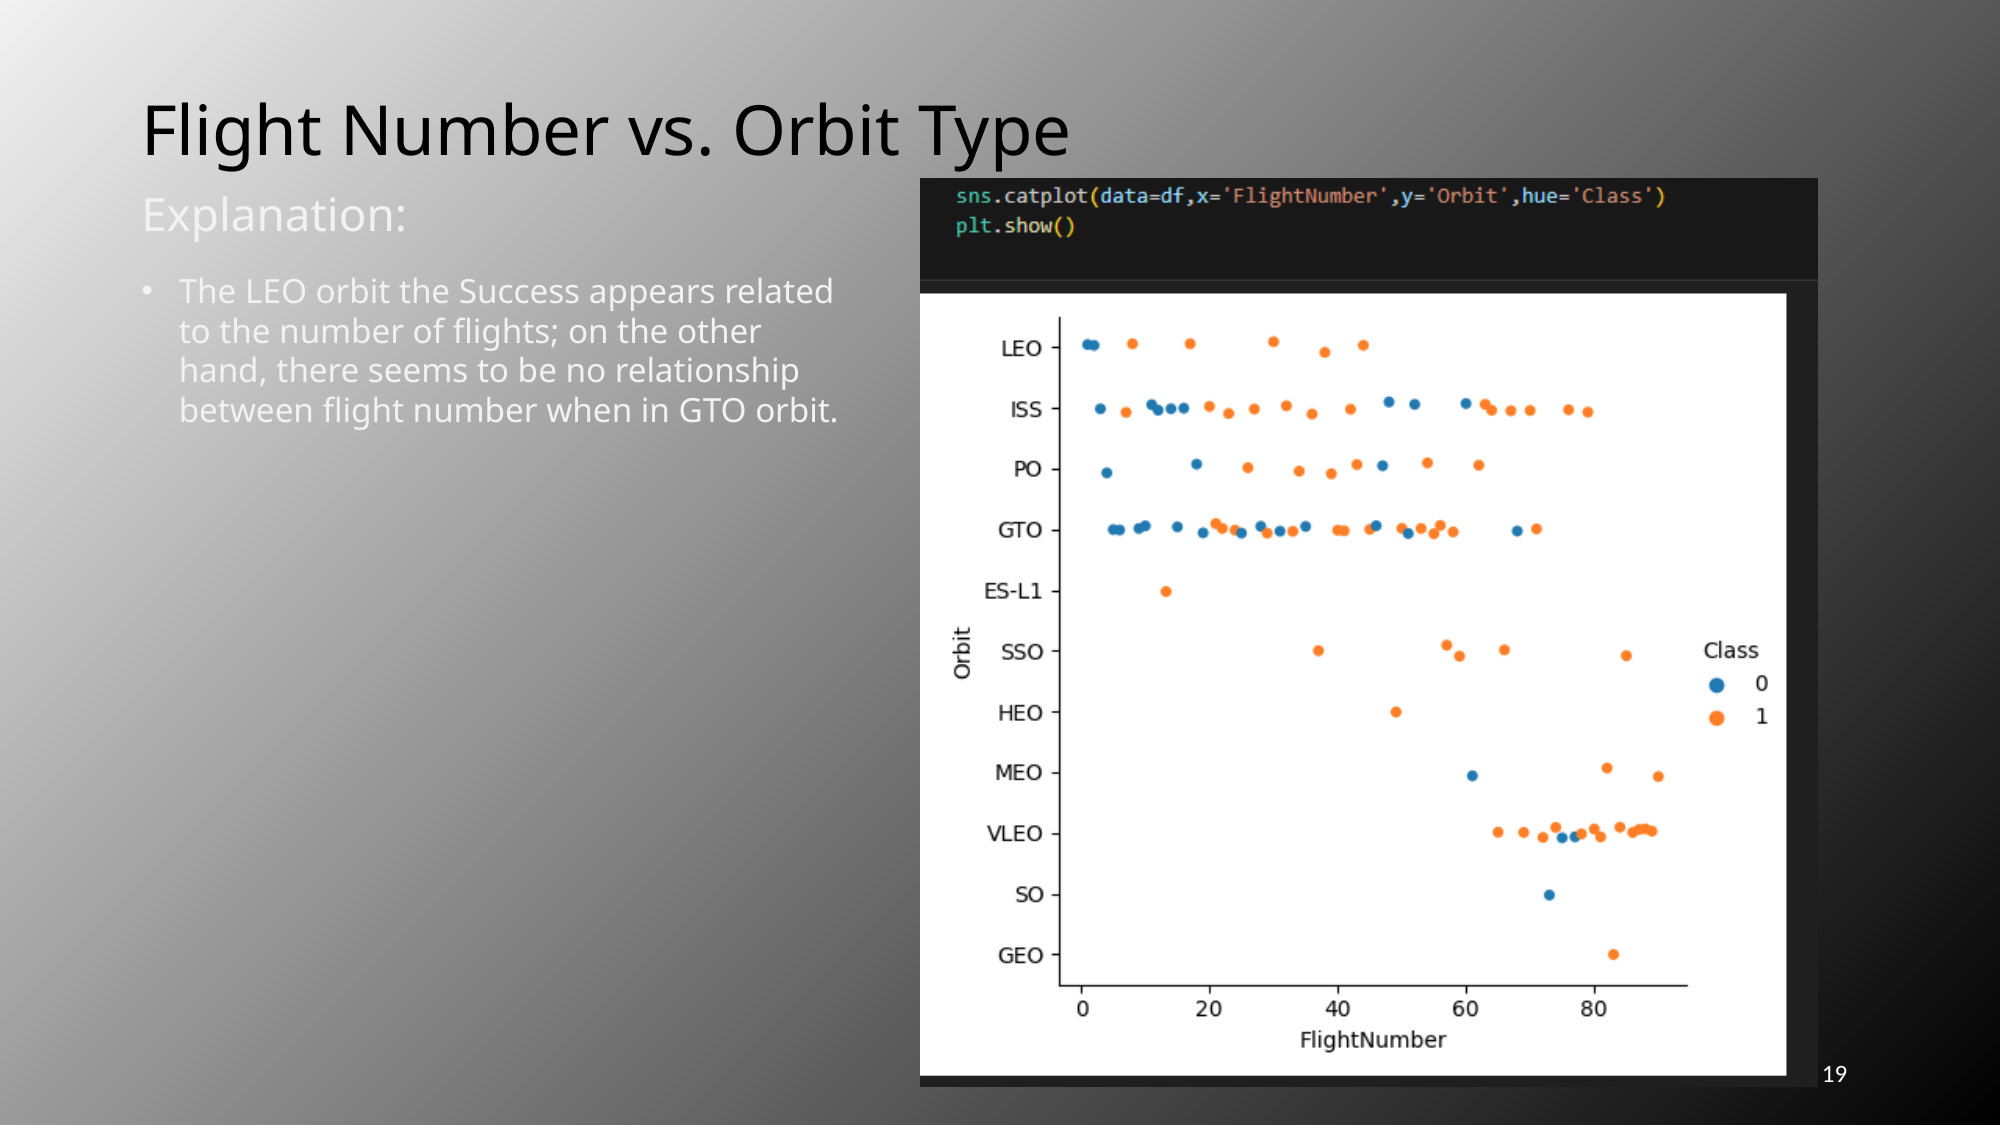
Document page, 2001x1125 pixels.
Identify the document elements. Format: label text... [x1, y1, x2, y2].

slide_number 19 [1412, 1042, 1863, 1103]
picture [920, 178, 1818, 1087]
text_box Flight Number vs. Orbit Type [126, 88, 1852, 179]
list Explanation: The LEO orbit the Success appears related to the number of flights; on the other hand, there seems to be no relationship between flight number when in GTO orbit. [126, 179, 875, 1087]
